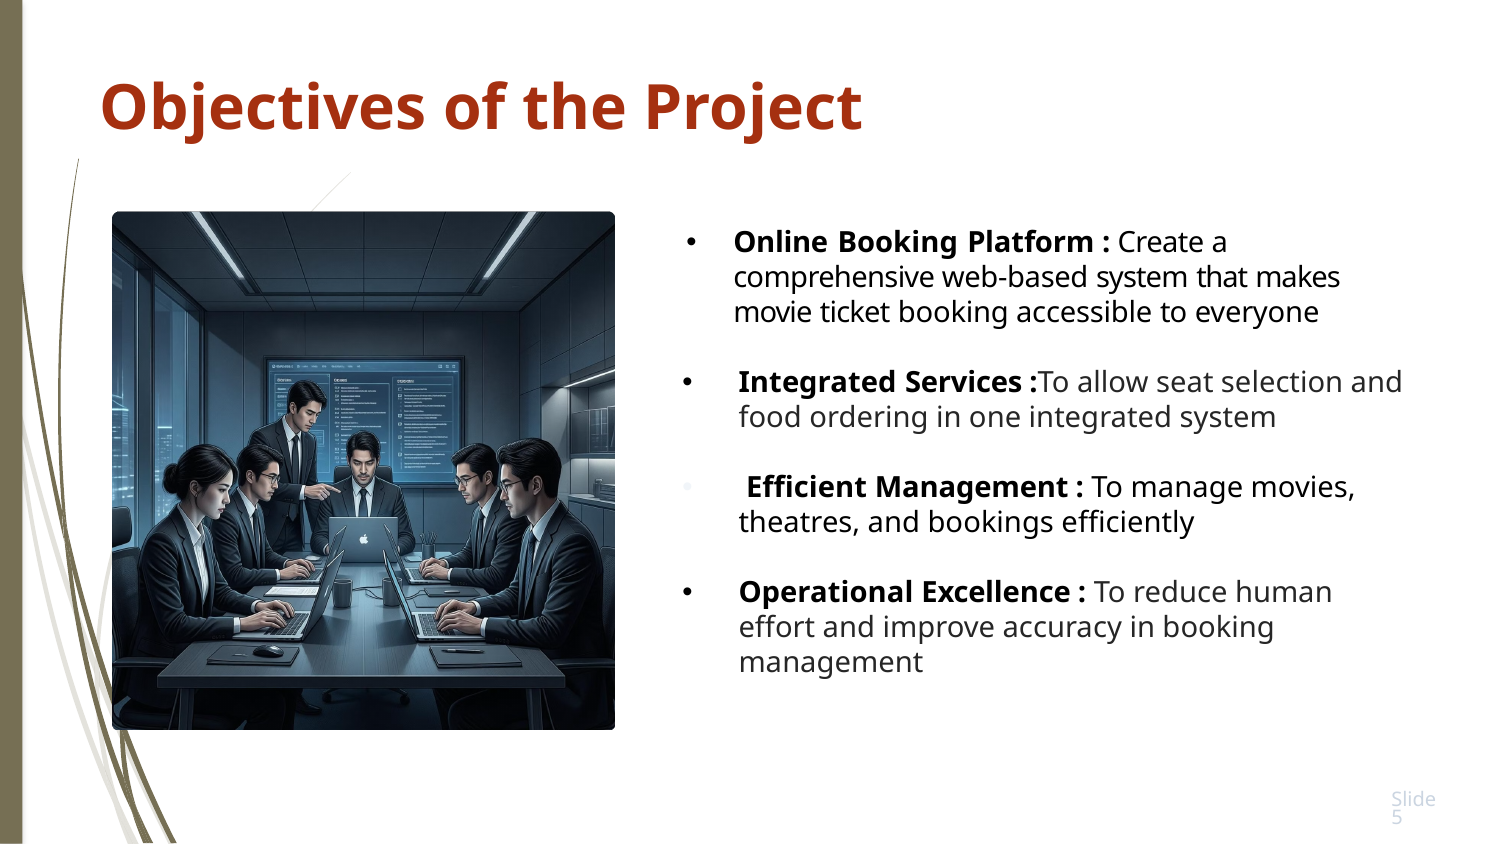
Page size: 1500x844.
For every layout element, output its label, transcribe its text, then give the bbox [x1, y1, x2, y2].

text_box Slide 5 [1391, 792, 1452, 819]
text_box Objectives of the Project [99, 86, 1426, 170]
text_box Online Booking Platform : Create a comprehensive web-based system that makes movie ticket booking accessible to everyone Integrated Services :To allow seat selection and food ordering in one integrated system Efficient Management : To manage movies, theatres, and bookings efficiently Operational Excellence : To reduce human effort and improve accuracy in booking management [682, 223, 1404, 794]
picture [112, 211, 616, 731]
